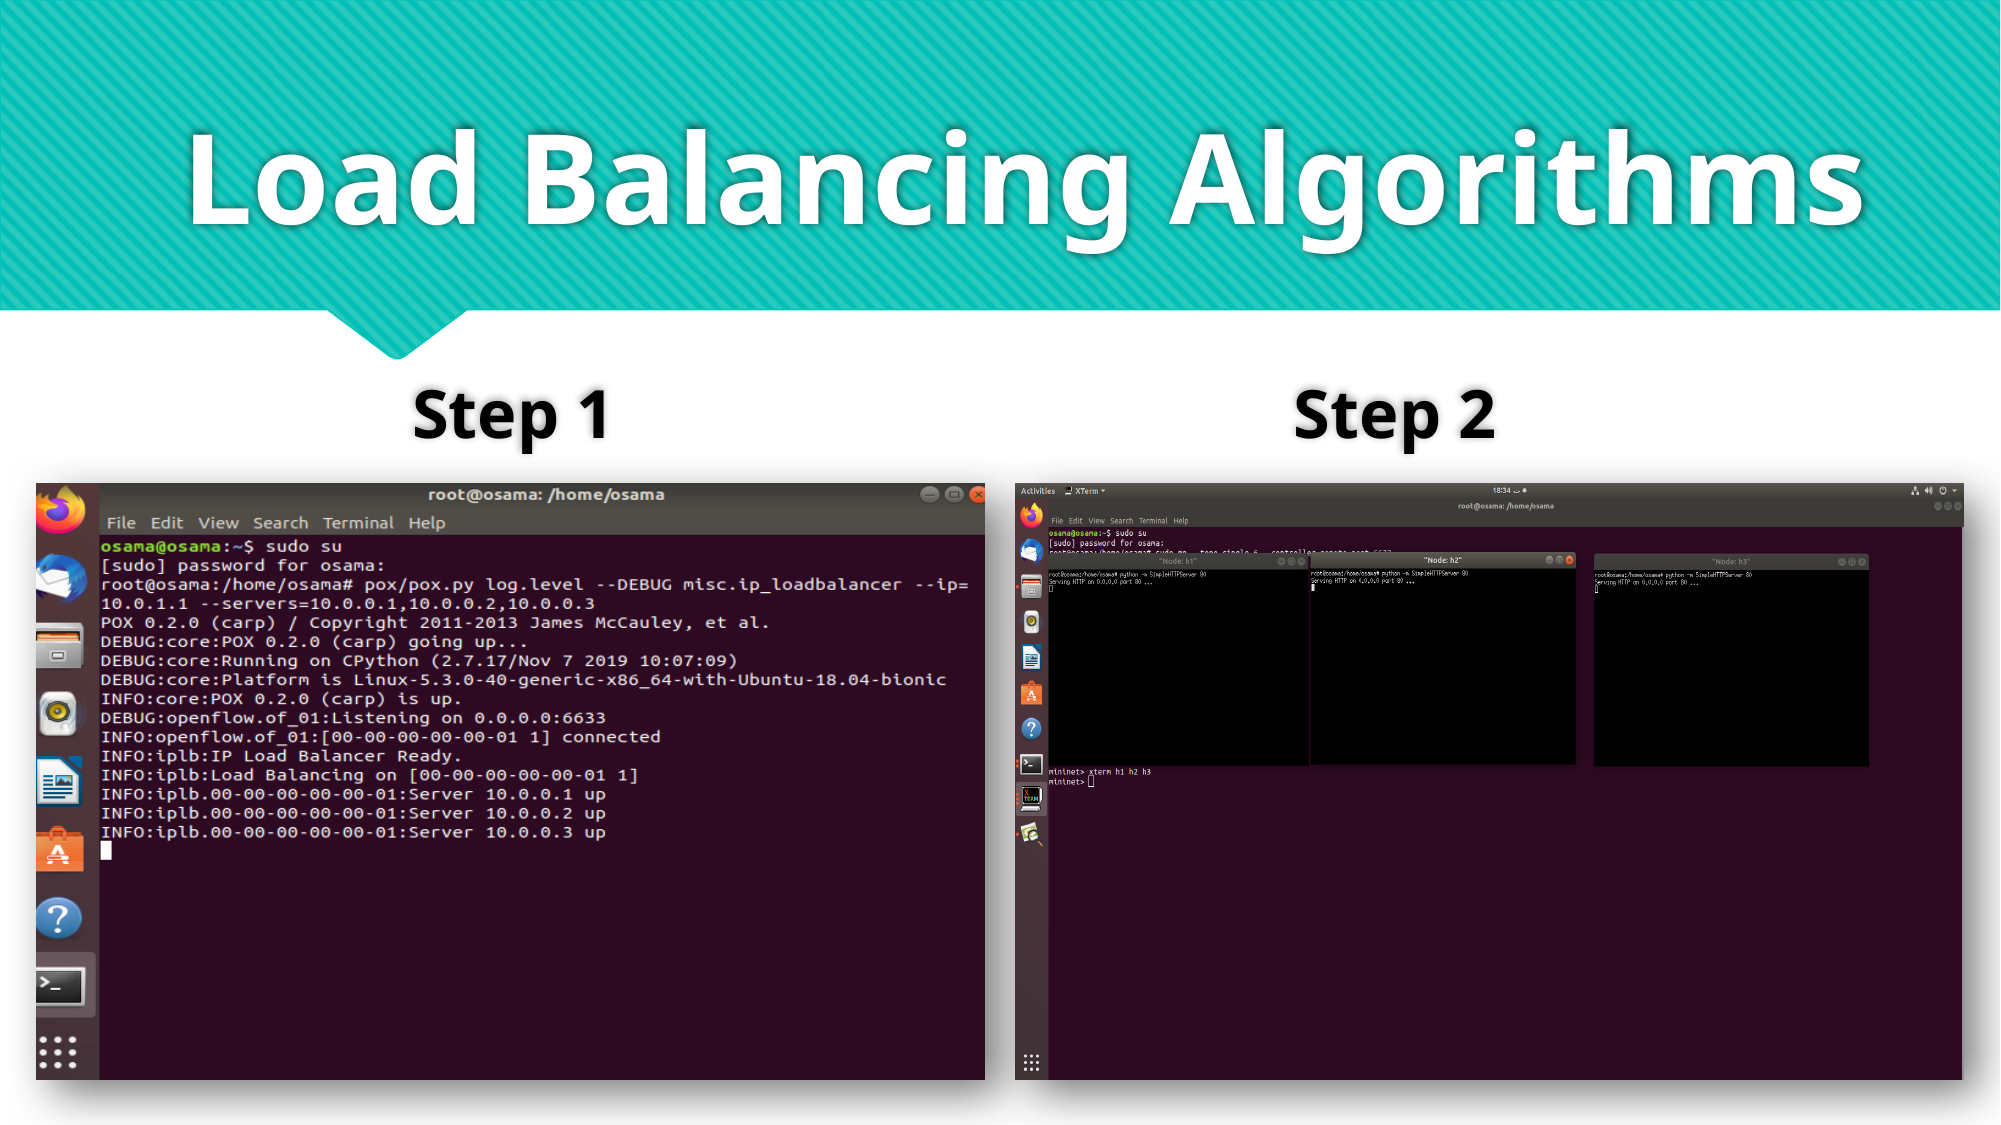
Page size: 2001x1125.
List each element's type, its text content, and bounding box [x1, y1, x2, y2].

list Step 1 [88, 364, 940, 460]
list Step 2 [969, 364, 1822, 460]
text_box Load Balancing Algorithms [157, 98, 1893, 258]
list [36, 483, 986, 1080]
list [1015, 483, 1964, 1080]
